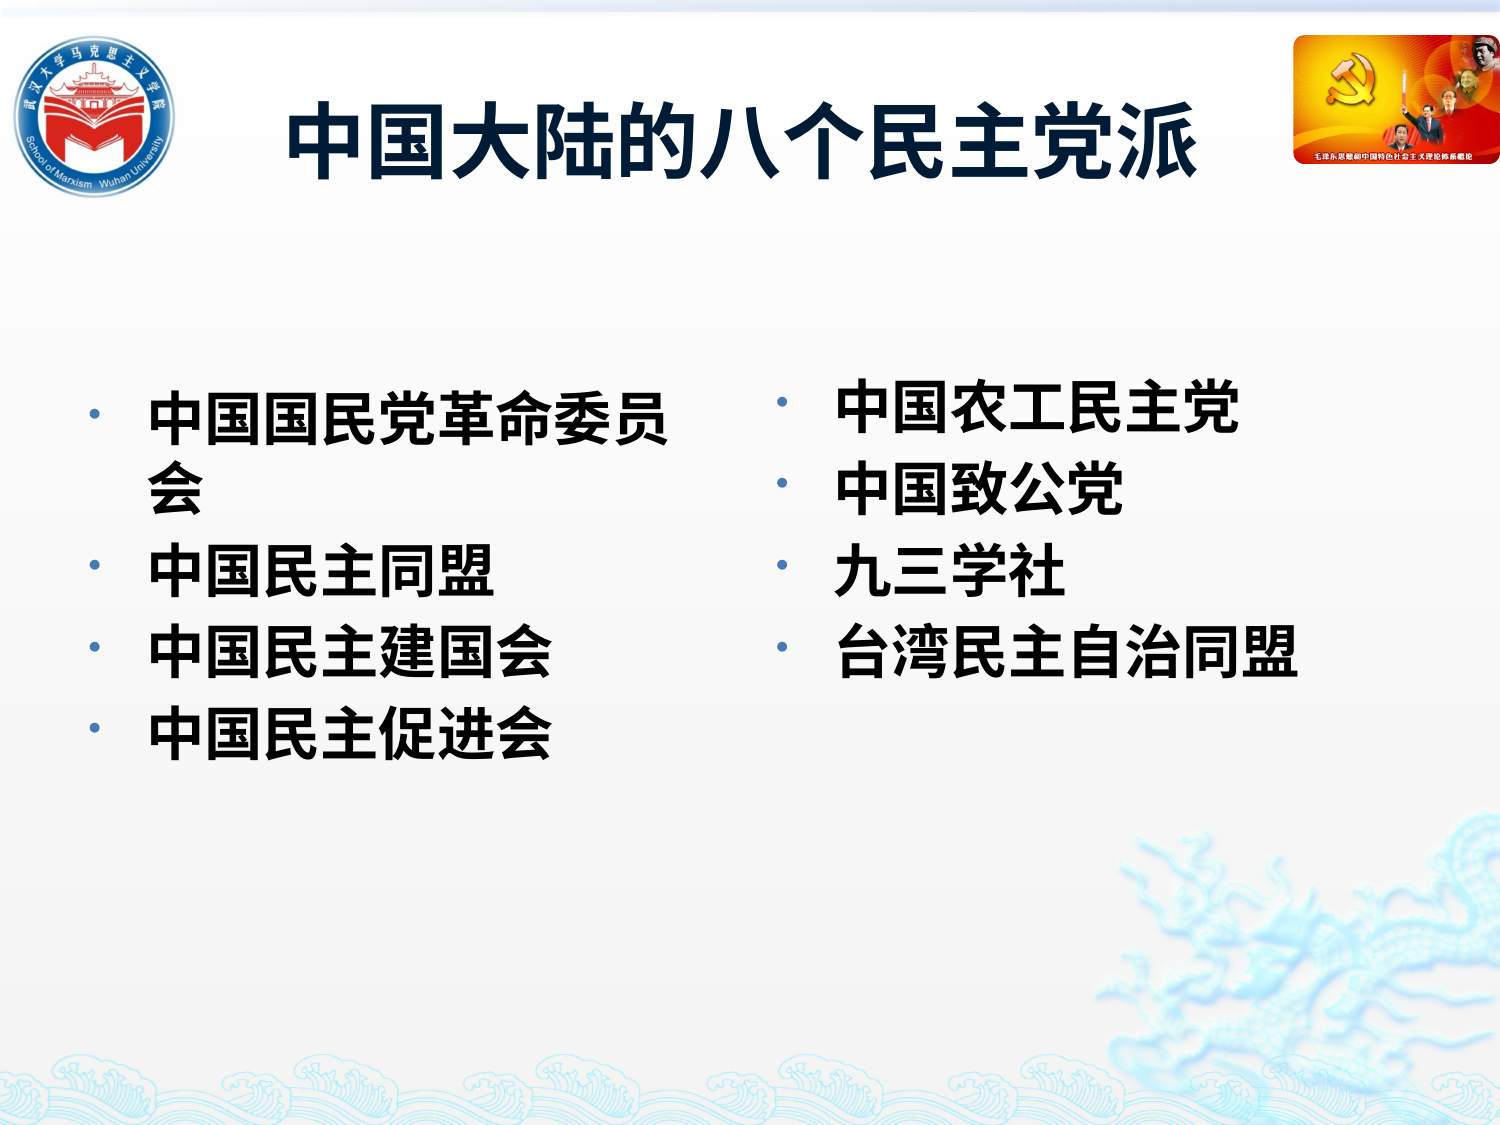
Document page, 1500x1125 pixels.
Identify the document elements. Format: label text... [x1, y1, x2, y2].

picture [30, 53, 75, 182]
picture [1293, 35, 1500, 164]
list 中国国民党革命委员会 中国民主同盟 中国民主建国会 中国民主促进会 [75, 375, 738, 1005]
title 中国大陆的八个民主党派 [75, 45, 1425, 233]
list 中国农工民主党 中国致公党 九三学社 台湾民主自治同盟 [762, 363, 1425, 1005]
